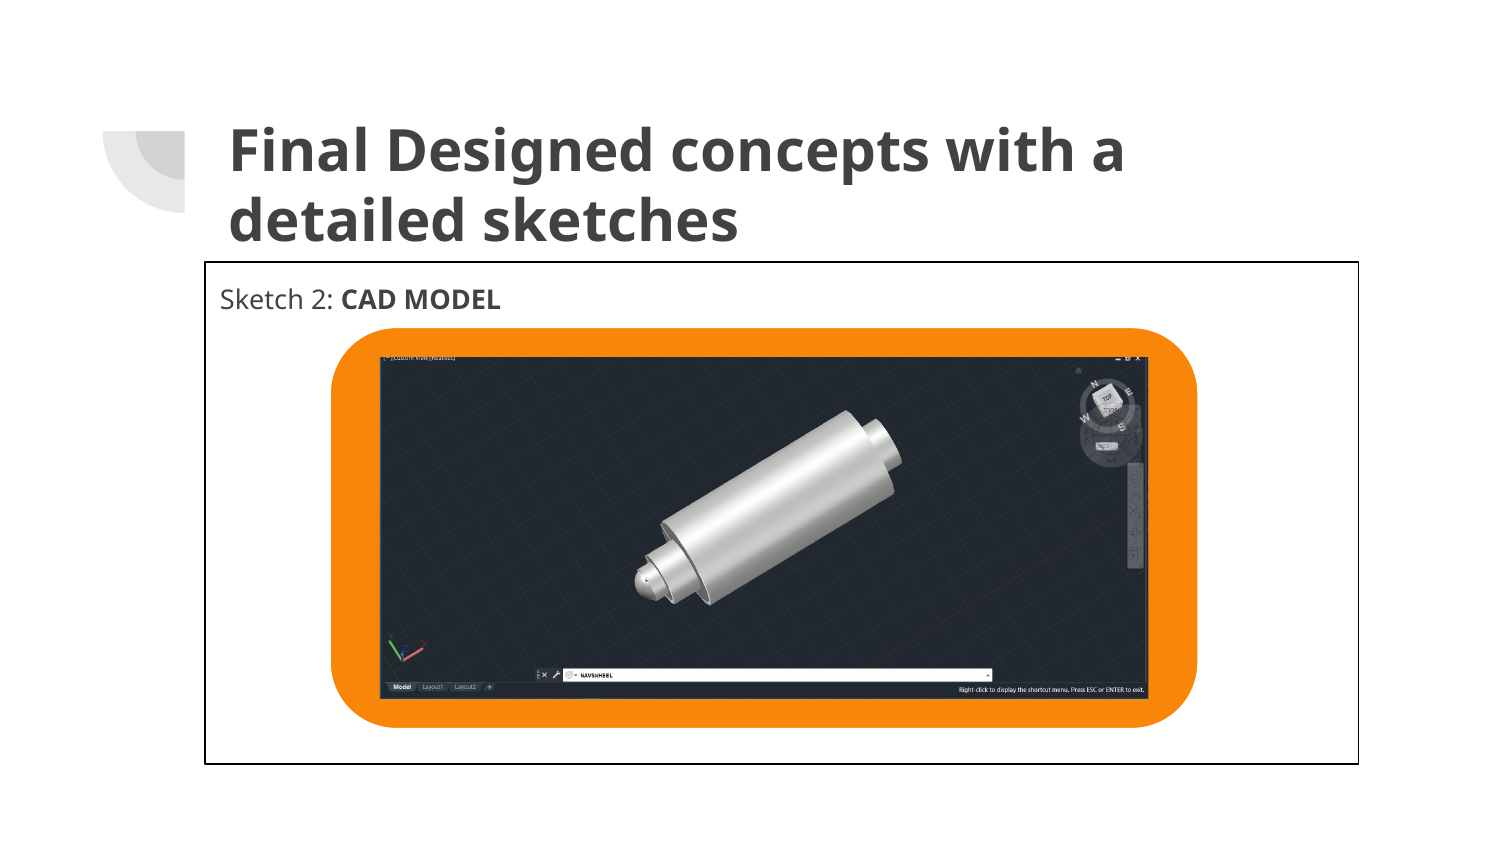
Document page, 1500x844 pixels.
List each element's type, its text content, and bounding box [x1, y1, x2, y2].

text_box [326, 323, 1202, 733]
list Sketch 2: CAD MODEL [205, 262, 1359, 765]
title Final Designed concepts with a detailed sketches [213, 98, 1368, 263]
picture [379, 357, 1149, 699]
